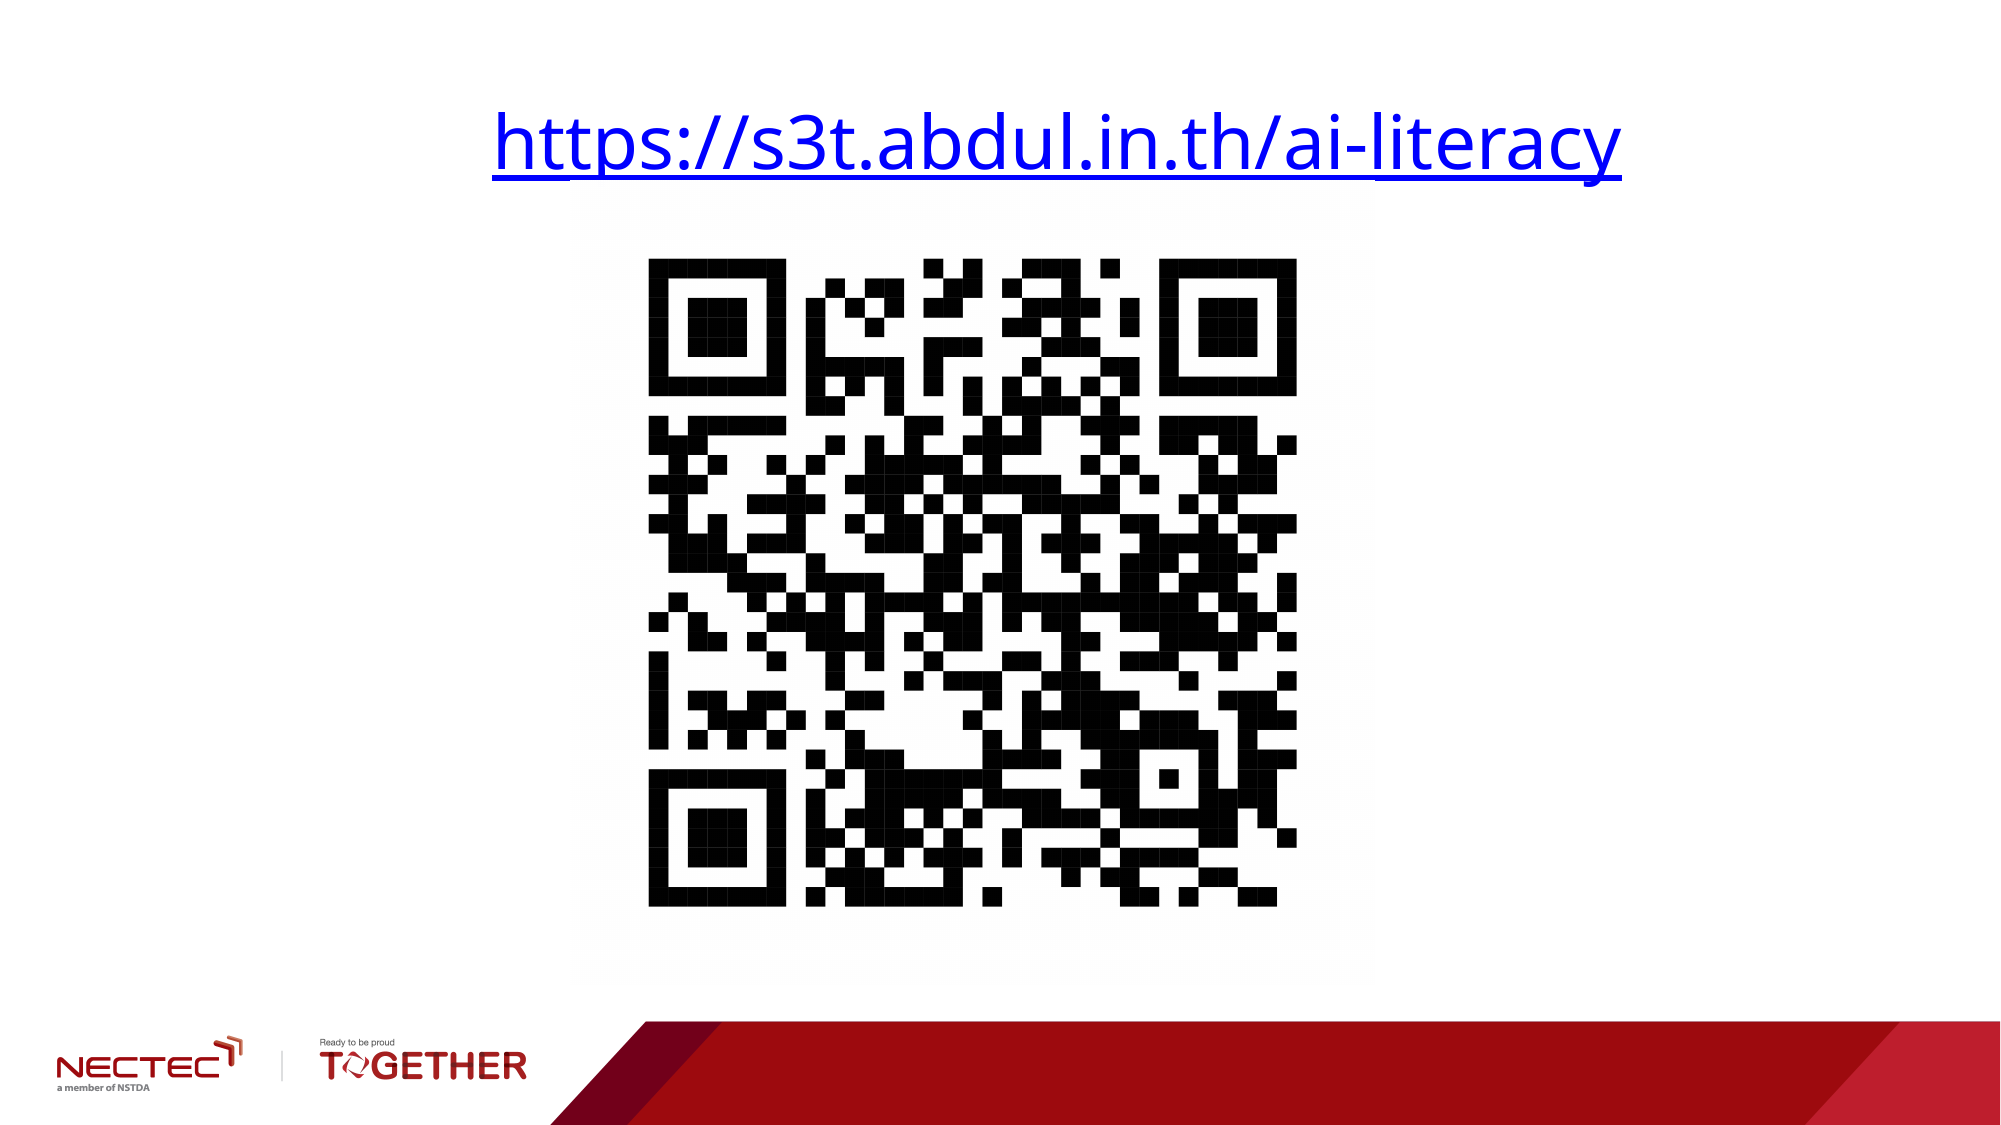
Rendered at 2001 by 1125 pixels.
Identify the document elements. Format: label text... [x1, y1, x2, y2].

text_box https://s3t.abdul.in.th/ai-literacy [477, 87, 1807, 205]
picture [0, 0, 2001, 1125]
